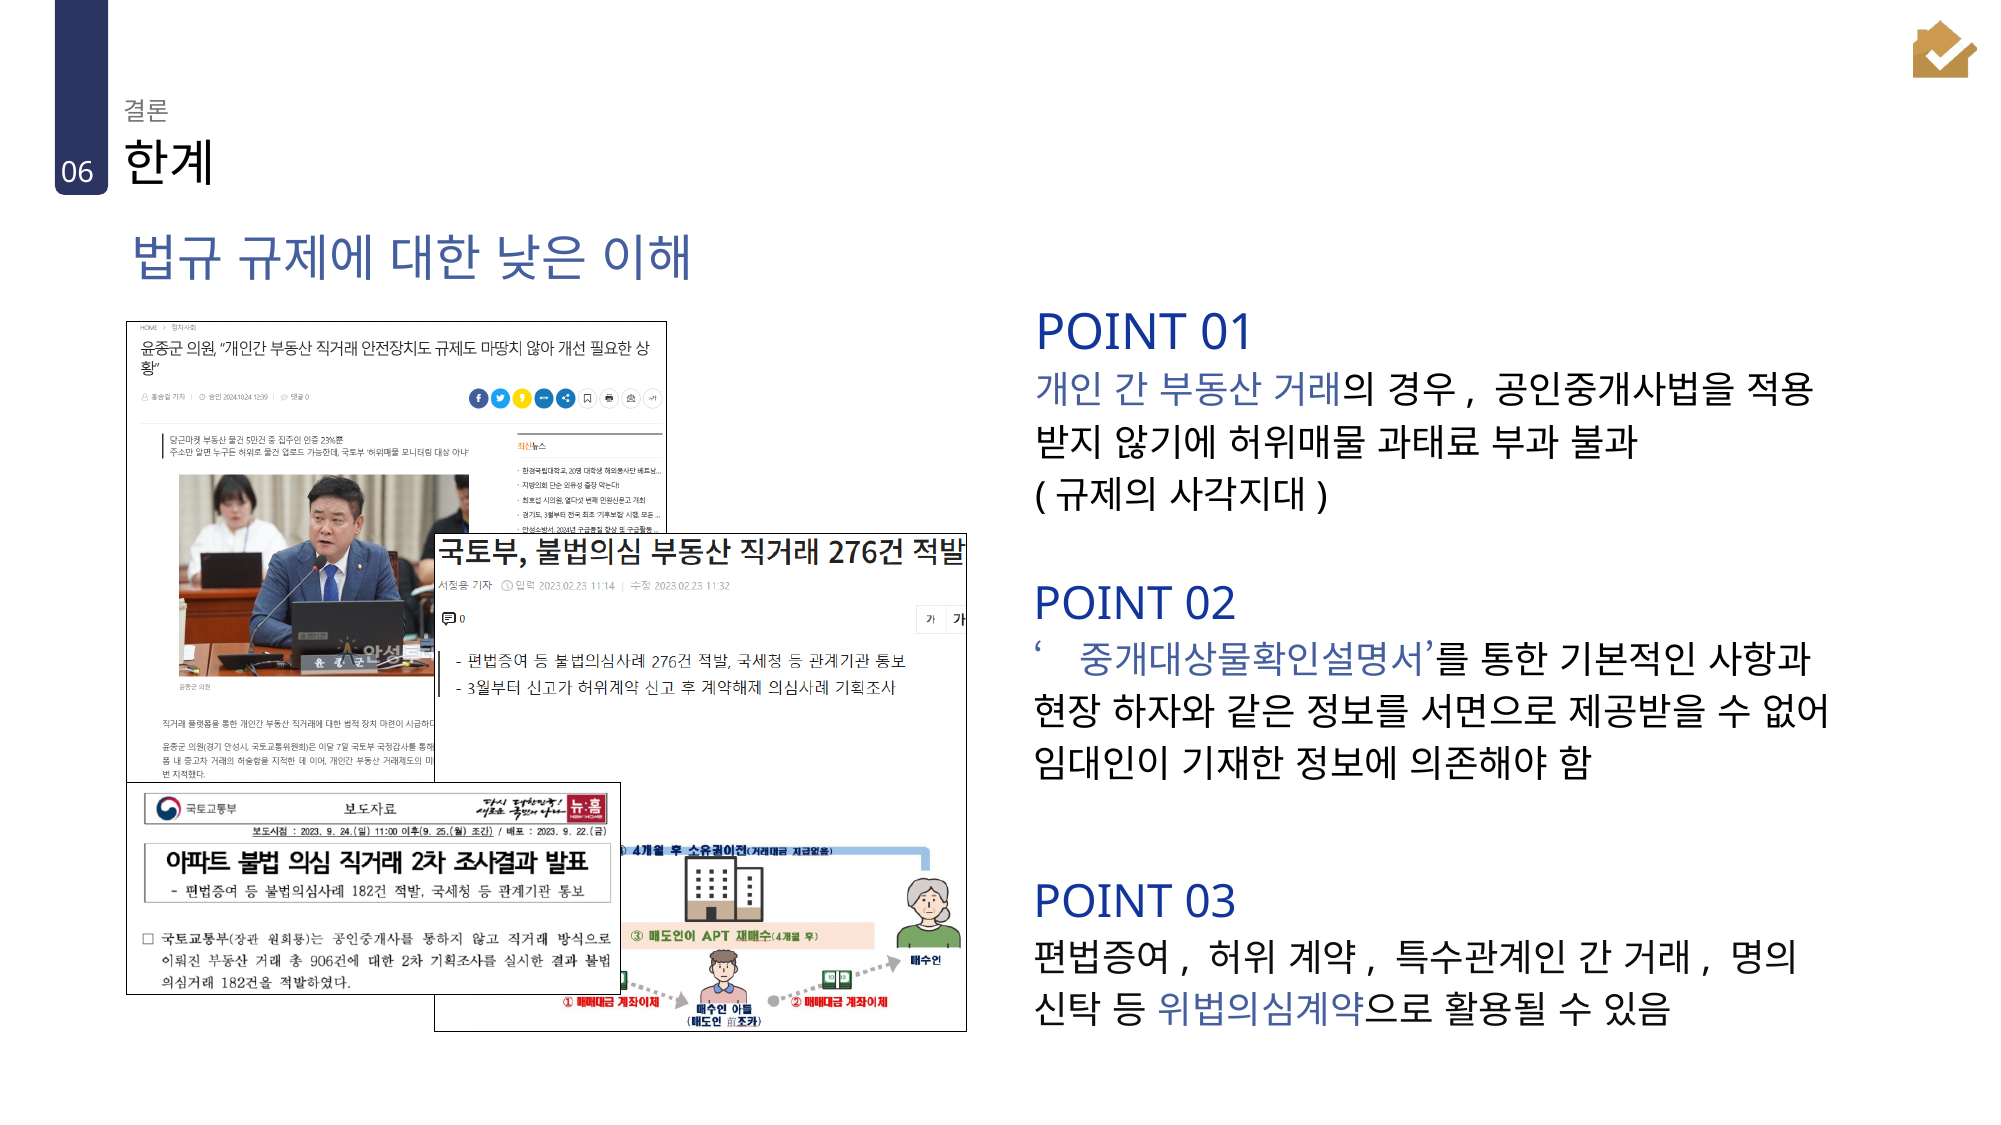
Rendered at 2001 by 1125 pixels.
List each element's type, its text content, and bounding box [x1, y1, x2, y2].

picture [126, 320, 968, 1033]
text_box POINT 03 편법증여, 허위 계약, 특수관계인 간 거래, 명의 신탁 등 위법의심계약으로 활용될 수 있음 [1033, 850, 1874, 1036]
text_box POINT 02 ‘중개대상물확인설명서’를 통한 기본적인 사항과 현장 하자와 같은 정보를 서면으로 제공받을 수 없어 임대인이 기재한 정보에 의존해야 함 [1033, 577, 1874, 764]
picture [1913, 18, 1978, 78]
list 결론 [108, 91, 1834, 128]
text_box POINT 01 개인 간 부동산 거래의 경우, 공인중개사법을 적용 받지 않기에 허위매물 과태료 부과 불과 (규제의 사각지대) [1035, 305, 1847, 491]
title 한계 [108, 130, 1834, 210]
text_box 법규 규제에 대한 낮은 이해 [116, 225, 1842, 305]
list 06 [46, 150, 125, 187]
